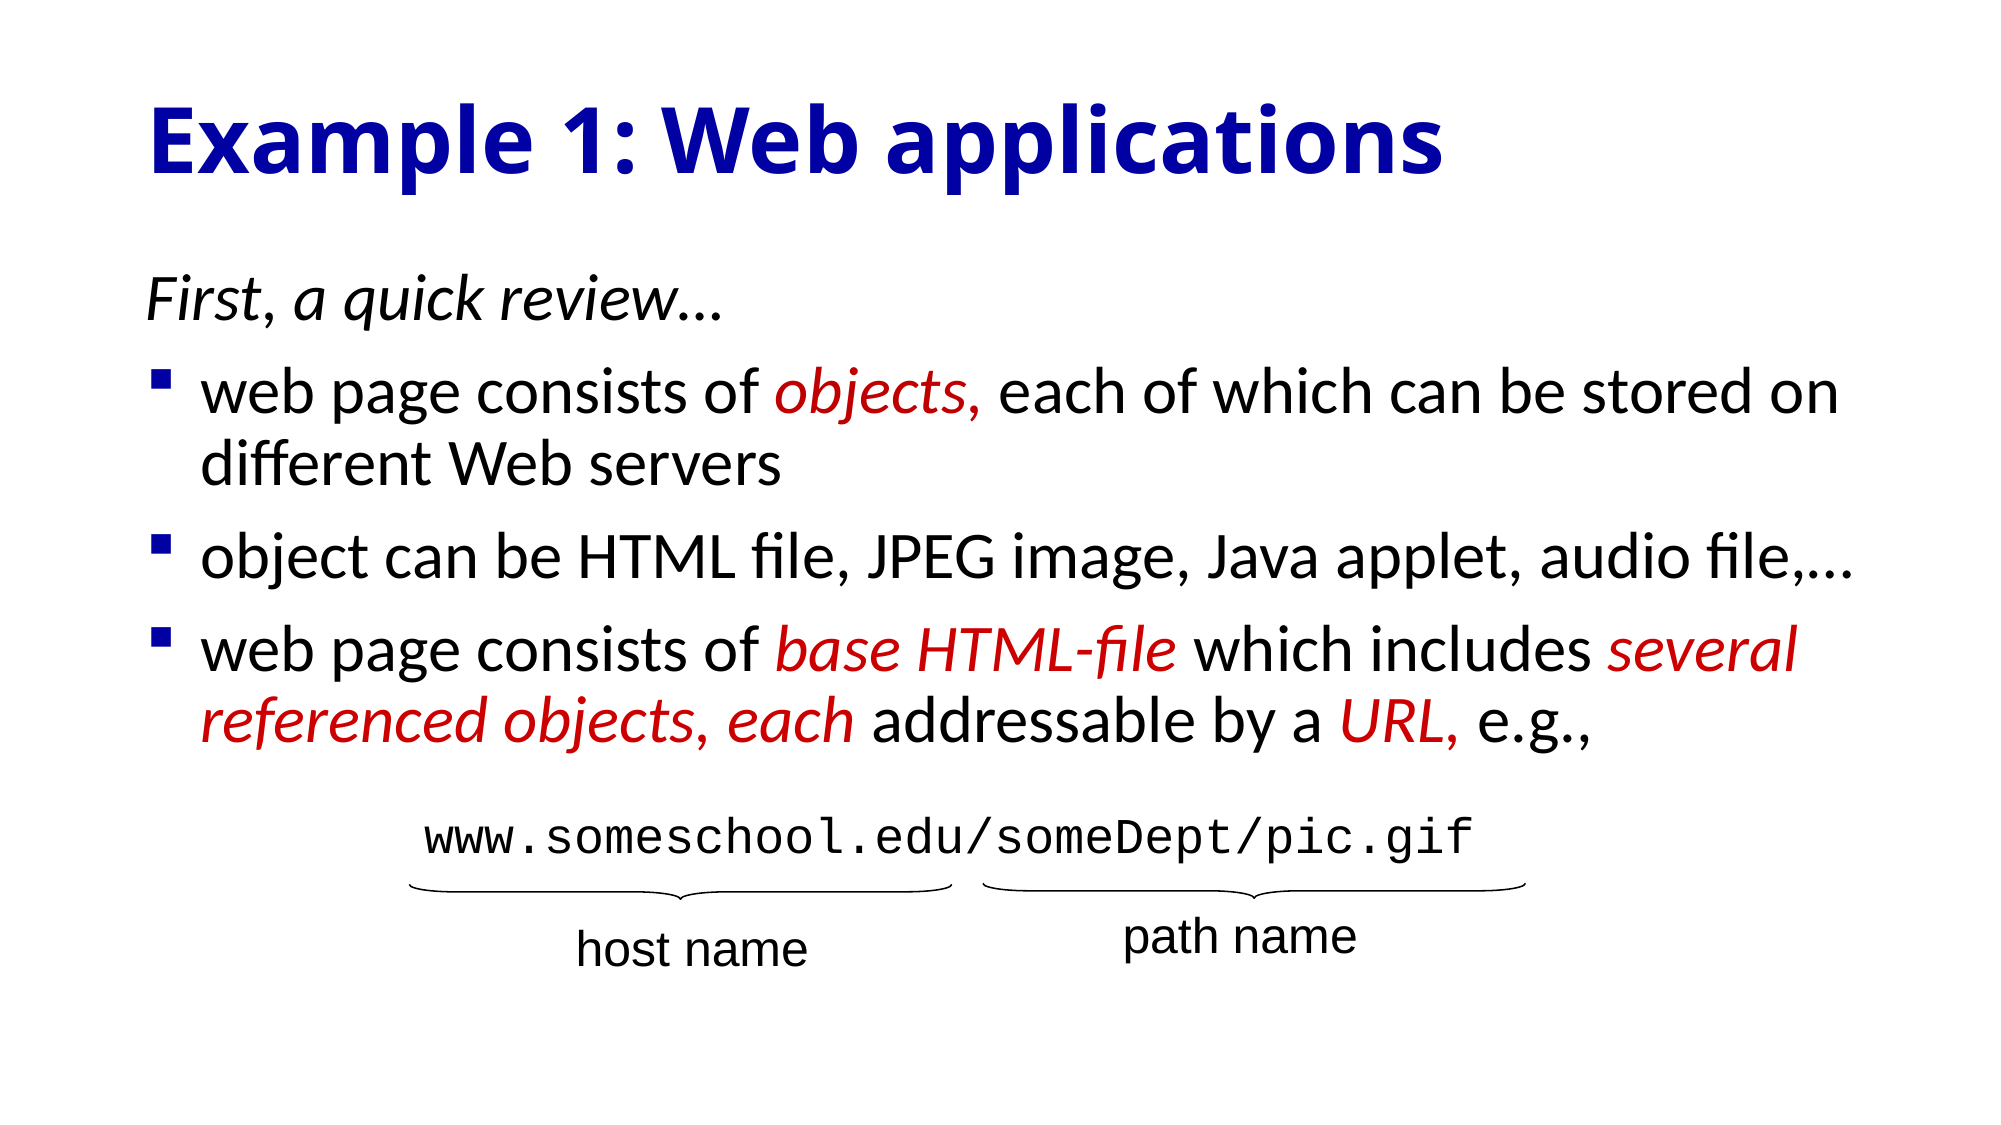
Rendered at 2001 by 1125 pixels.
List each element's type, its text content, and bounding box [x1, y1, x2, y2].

text_box First, a quick review… web page consists of objects, each of which can be stored on different Web servers object can be HTML file, JPEG image, Java applet, audio file,… web page consists of base HTML-file which includes several referenced objects, each addressable by a URL, e.g., [109, 255, 1878, 1019]
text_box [404, 796, 1526, 984]
title Example 1: Web applications [131, 70, 1856, 218]
